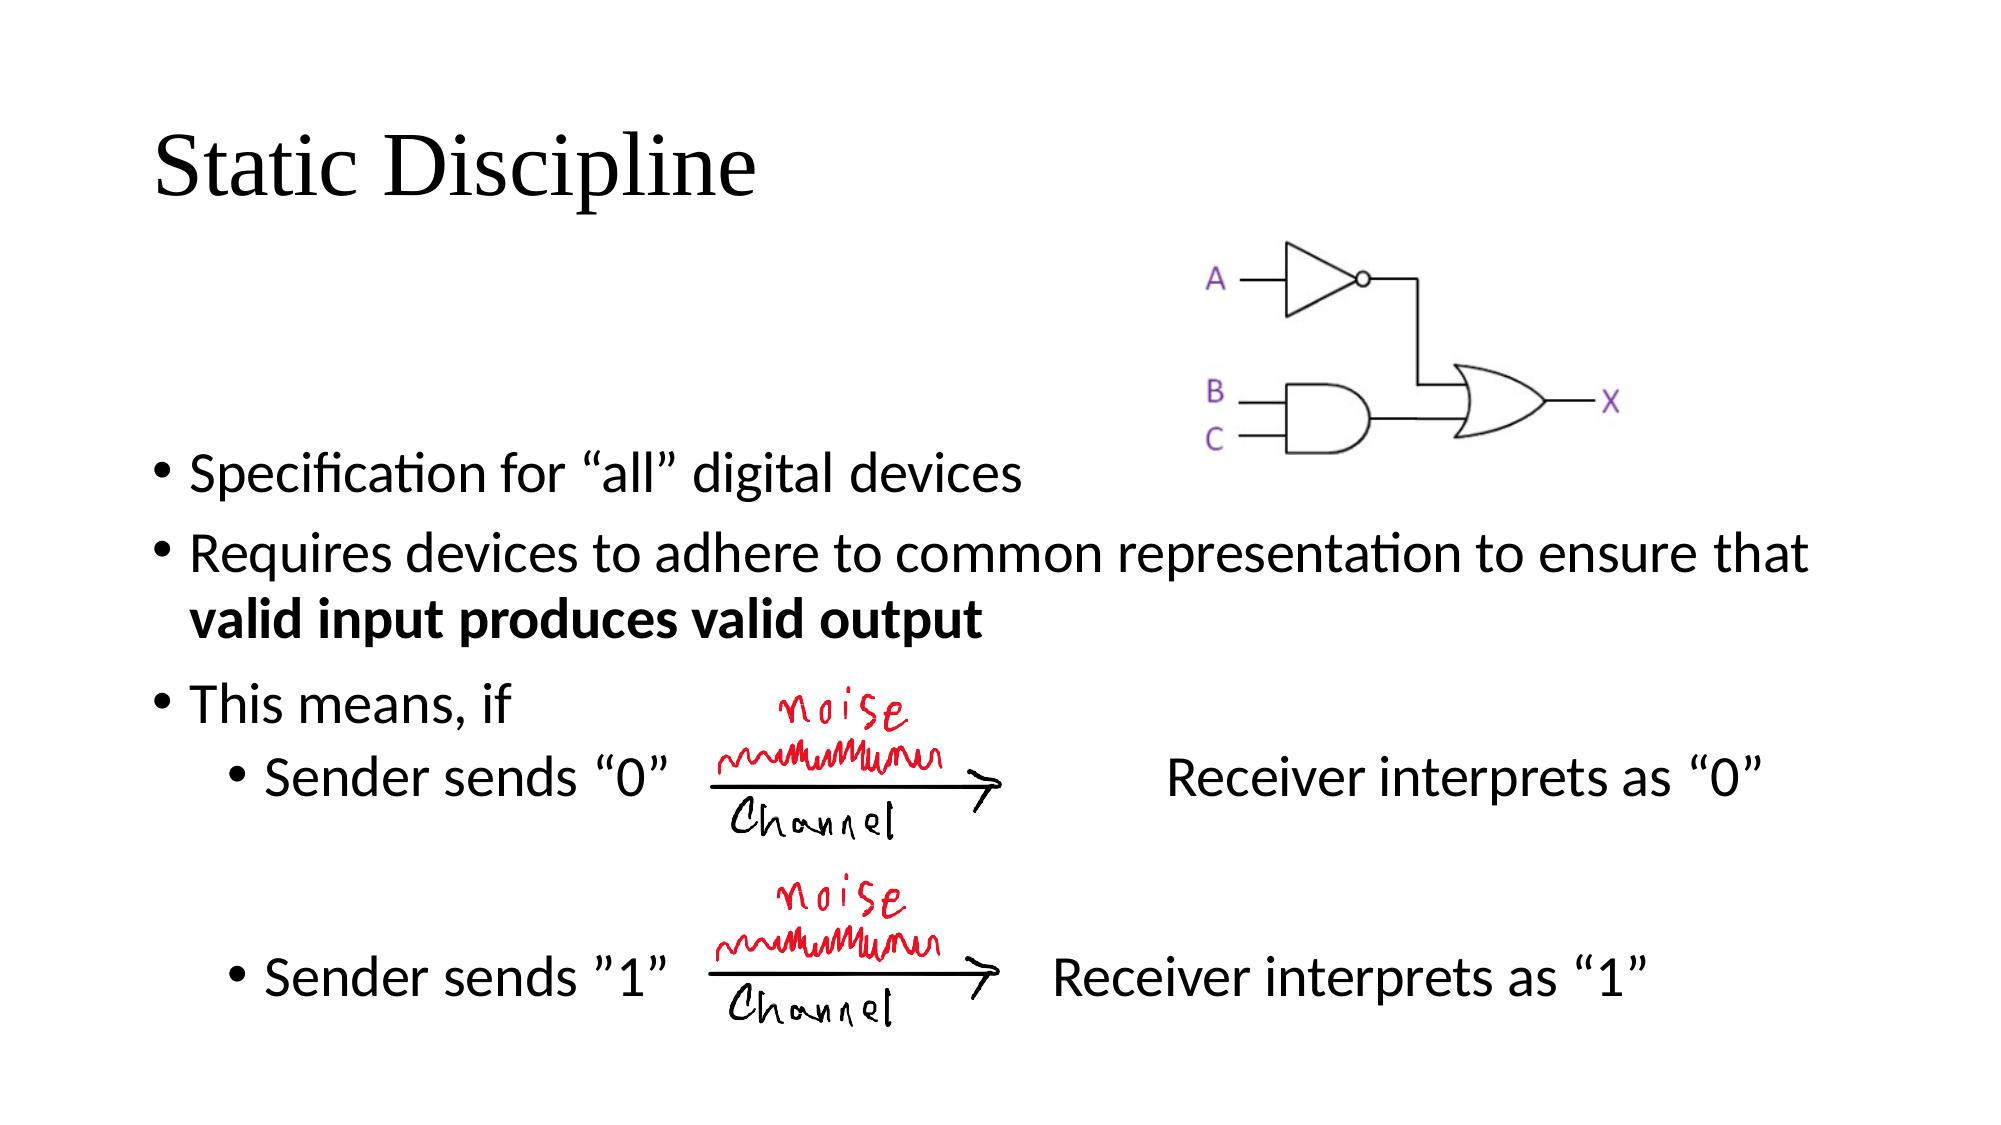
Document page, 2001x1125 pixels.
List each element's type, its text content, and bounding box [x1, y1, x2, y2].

text_box [1204, 240, 1621, 455]
title Static Discipline [150, 62, 920, 253]
text_box [776, 882, 830, 911]
text_box [778, 695, 832, 724]
text_box [708, 873, 1000, 1027]
text_box Sender sends ”1” [225, 936, 675, 1009]
text_box Receiver interprets as “1” [1050, 936, 1659, 1009]
text_box Specification for “all” digital devices Requires devices to adhere to common representation to ensure that valid input produces valid output This means, if Sender sends “0” Receiver interprets as “0” [150, 418, 1828, 808]
text_box [710, 686, 1002, 840]
